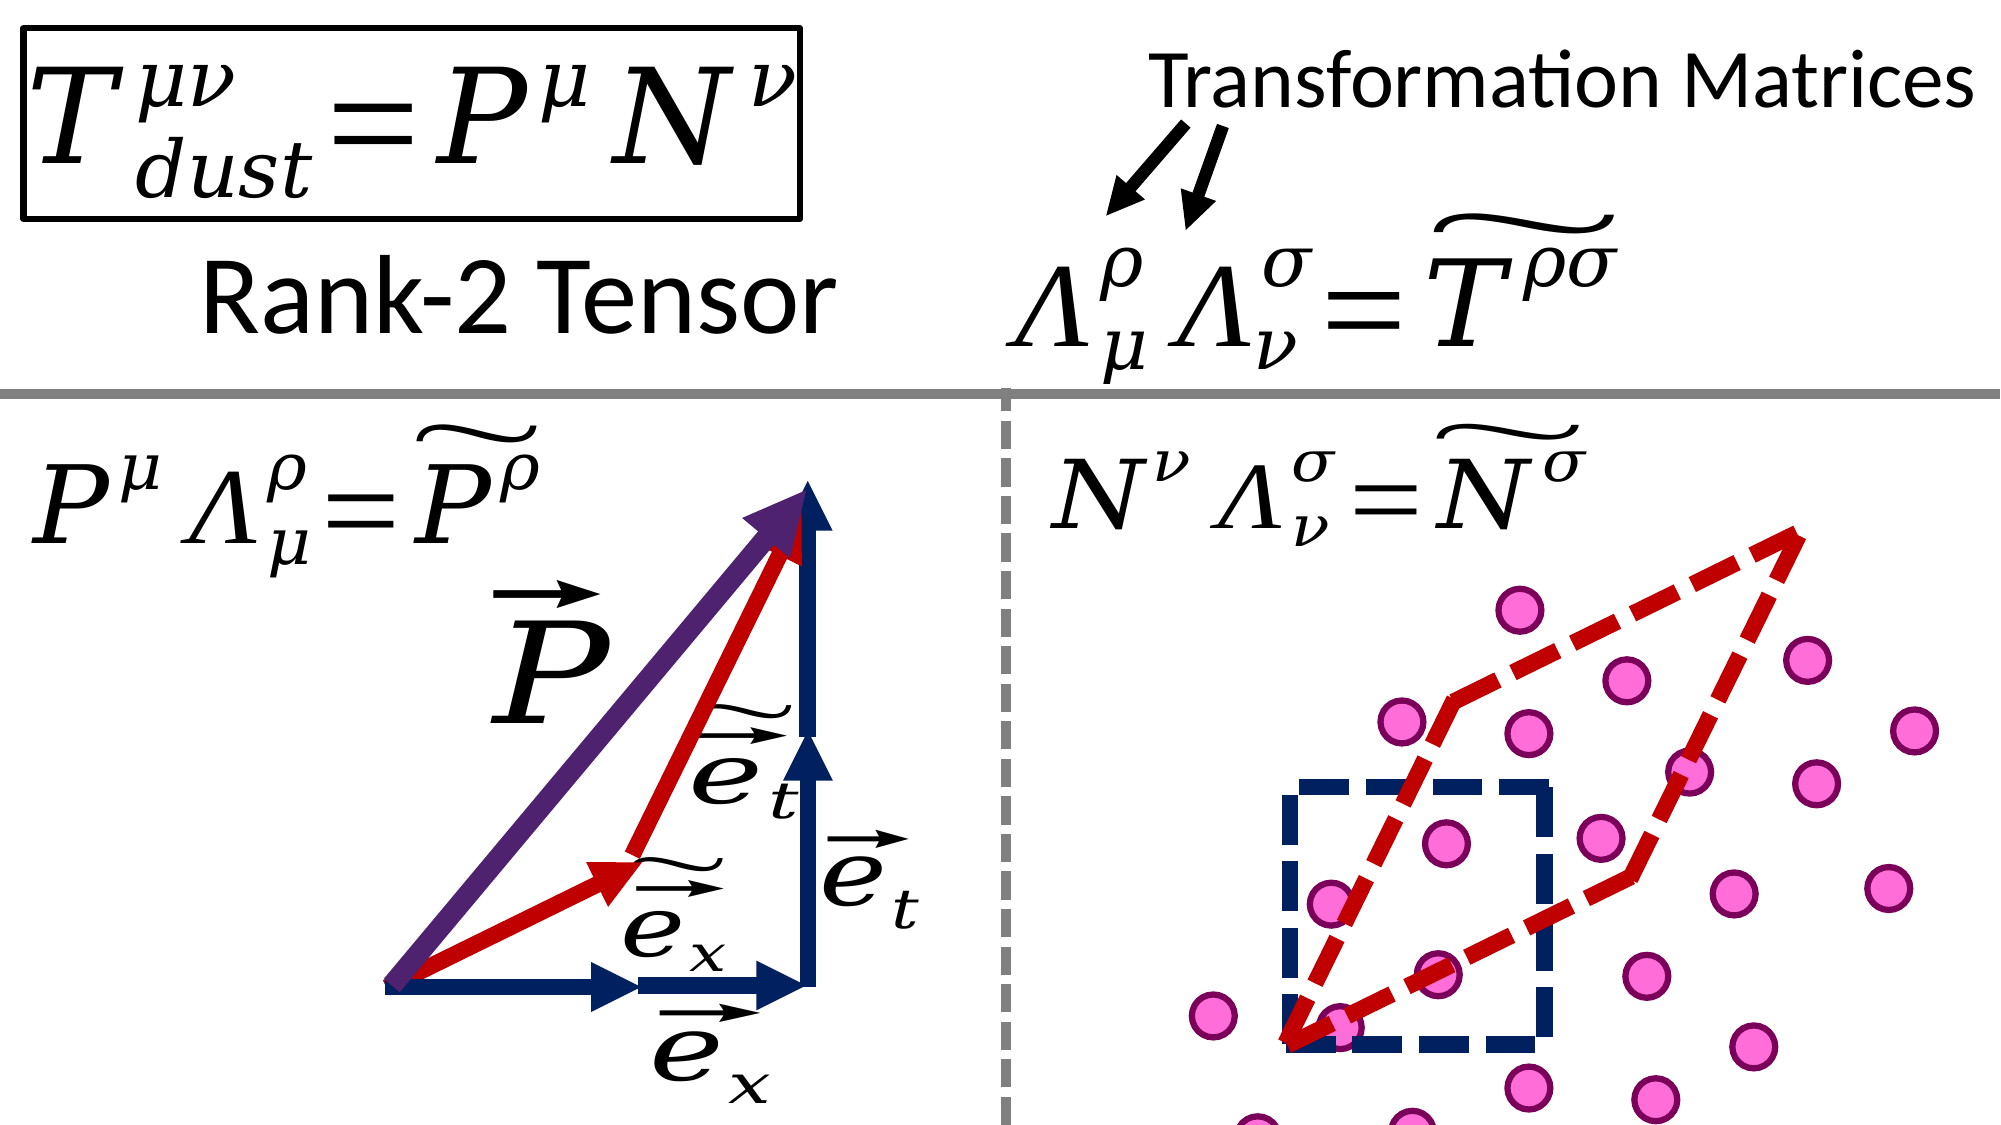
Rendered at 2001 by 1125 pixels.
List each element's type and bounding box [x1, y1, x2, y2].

text_box [386, 862, 391, 985]
text_box [0, 387, 2000, 1125]
text_box [391, 490, 807, 986]
text_box [1285, 533, 1799, 1046]
text_box [1106, 17, 1997, 231]
